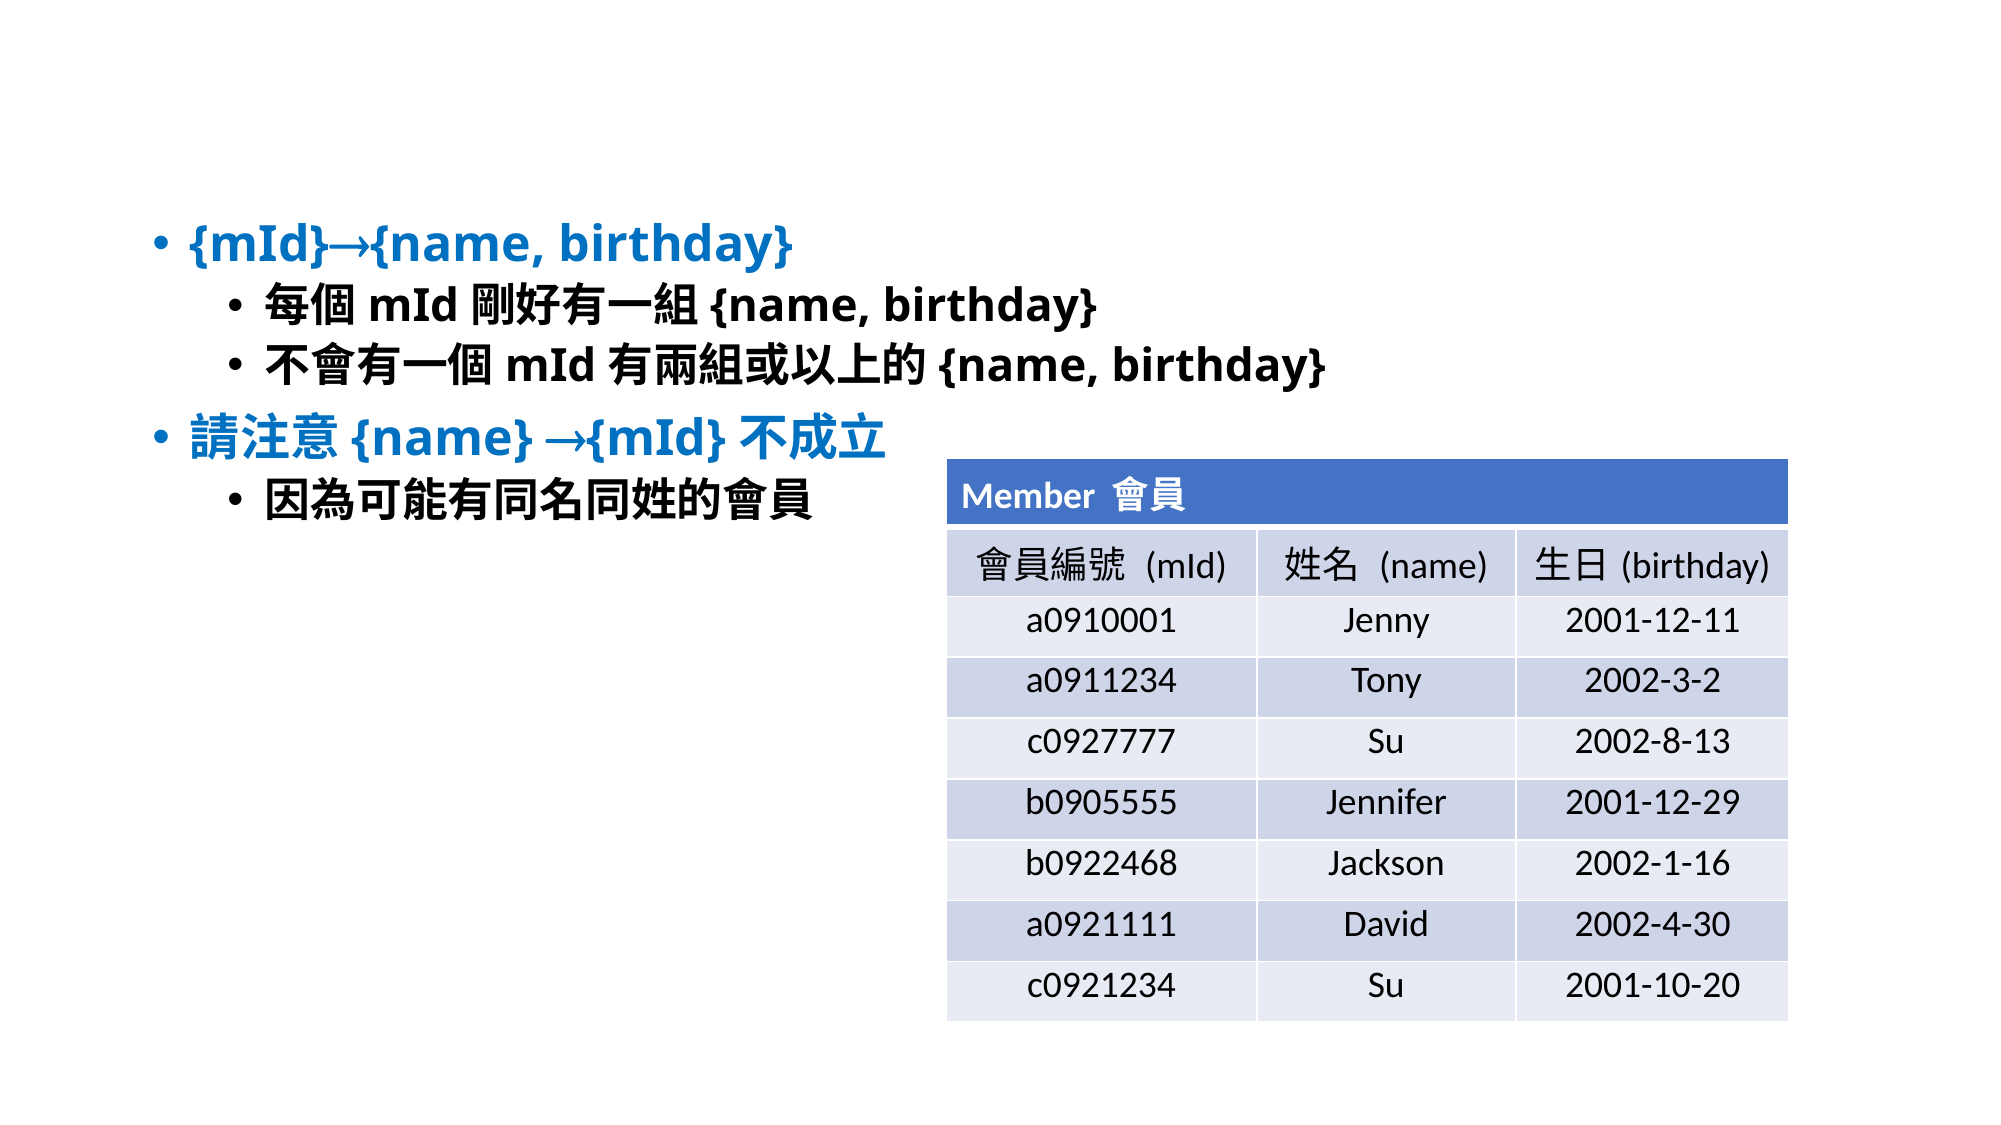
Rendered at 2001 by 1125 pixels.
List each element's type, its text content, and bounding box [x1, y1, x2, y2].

table_cell a0910001 [947, 597, 1256, 656]
table_cell a0911234 [947, 658, 1256, 717]
table_cell 2001-10-20 [1517, 962, 1788, 1021]
table_header Member 會員 [947, 459, 1788, 524]
table_cell Su [1258, 719, 1515, 778]
table_cell 2001-12-29 [1517, 780, 1788, 839]
list {mId}{name, birthday} 每個mId剛好有一組{name, birthday} 不會有一個mId有兩組或以上的{name, birthday} 請注意{name} {mId}不成立 因為可能有同名同姓的會員 [137, 210, 1863, 1043]
table_cell Tony [1258, 658, 1515, 717]
table_cell b0905555 [947, 780, 1256, 839]
table_cell 2002-3-2 [1517, 658, 1788, 717]
table_cell 2002-8-13 [1517, 719, 1788, 778]
table_cell Jackson [1258, 841, 1515, 900]
table_cell Jennifer [1258, 780, 1515, 839]
table_cell 2002-1-16 [1517, 841, 1788, 900]
table_cell Jenny [1258, 597, 1515, 656]
table_cell 2002-4-30 [1517, 901, 1788, 961]
table_cell c0927777 [947, 719, 1256, 778]
table_cell David [1258, 901, 1515, 961]
table_cell a0921111 [947, 901, 1256, 961]
table_cell Su [1258, 962, 1515, 1021]
table_cell b0922468 [947, 841, 1256, 900]
table_cell 2001-12-11 [1517, 597, 1788, 656]
table_cell c0921234 [947, 962, 1256, 1021]
table_cell 姓名 (name) [1258, 530, 1515, 596]
table_cell 生日(birthday) [1517, 530, 1788, 596]
table_cell 會員編號 (mId) [947, 530, 1256, 596]
